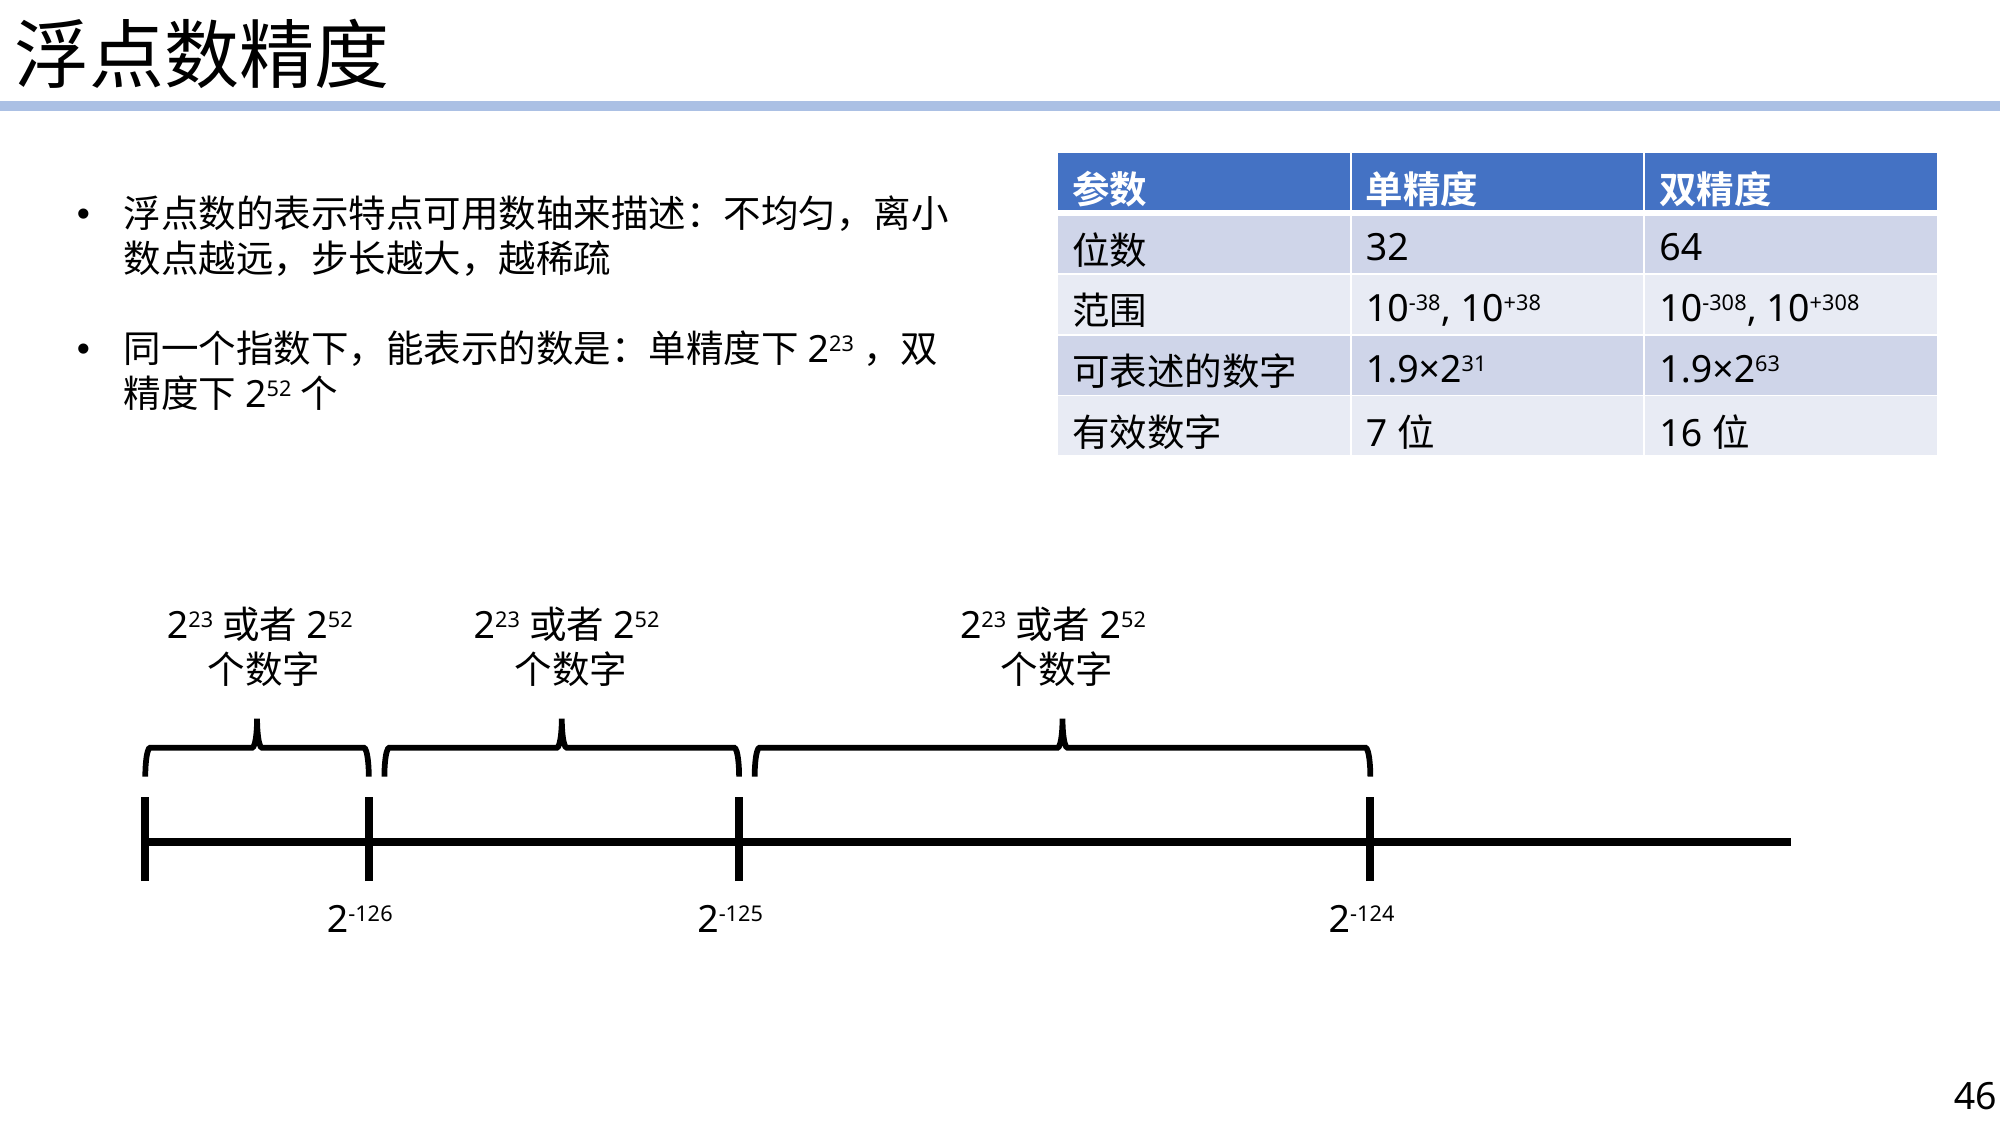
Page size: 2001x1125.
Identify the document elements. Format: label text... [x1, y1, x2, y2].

table_cell 范围 [1058, 275, 1350, 334]
text_box 223或者252个数字 [152, 594, 376, 699]
table_cell 1.9×231 [1352, 336, 1643, 395]
text_box 46 [1868, 1064, 2000, 1125]
table_cell 32 [1352, 216, 1643, 273]
table_cell 10-38, 10+38 [1352, 275, 1643, 334]
text_box 浮点数的表示特点可用数轴来描述：不均匀，离小数点越远，步长越大，越稀疏 同一个指数下，能表示的数是：单精度下223，双精度下252个 [62, 183, 983, 423]
text_box 2-126 [312, 887, 426, 948]
table_header 单精度 [1352, 153, 1643, 210]
text_box 2-124 [1313, 887, 1427, 948]
text_box 2-125 [682, 887, 796, 948]
text_box 223或者252个数字 [459, 594, 683, 699]
text_box [383, 718, 740, 777]
text_box 浮点数精度 [0, 0, 2000, 101]
text_box [144, 718, 370, 777]
table_cell 有效数字 [1058, 396, 1350, 455]
text_box 223或者252个数字 [945, 594, 1169, 699]
table_cell 1.9×263 [1645, 336, 1937, 395]
table_header 双精度 [1645, 153, 1937, 210]
table_cell 位数 [1058, 216, 1350, 273]
table_cell 可表述的数字 [1058, 336, 1350, 395]
table_cell 10-308, 10+308 [1645, 275, 1937, 334]
table_cell 16位 [1645, 396, 1937, 455]
table_header 参数 [1058, 153, 1350, 210]
text_box [754, 718, 1371, 777]
table_cell 7位 [1352, 396, 1643, 455]
table_cell 64 [1645, 216, 1937, 273]
